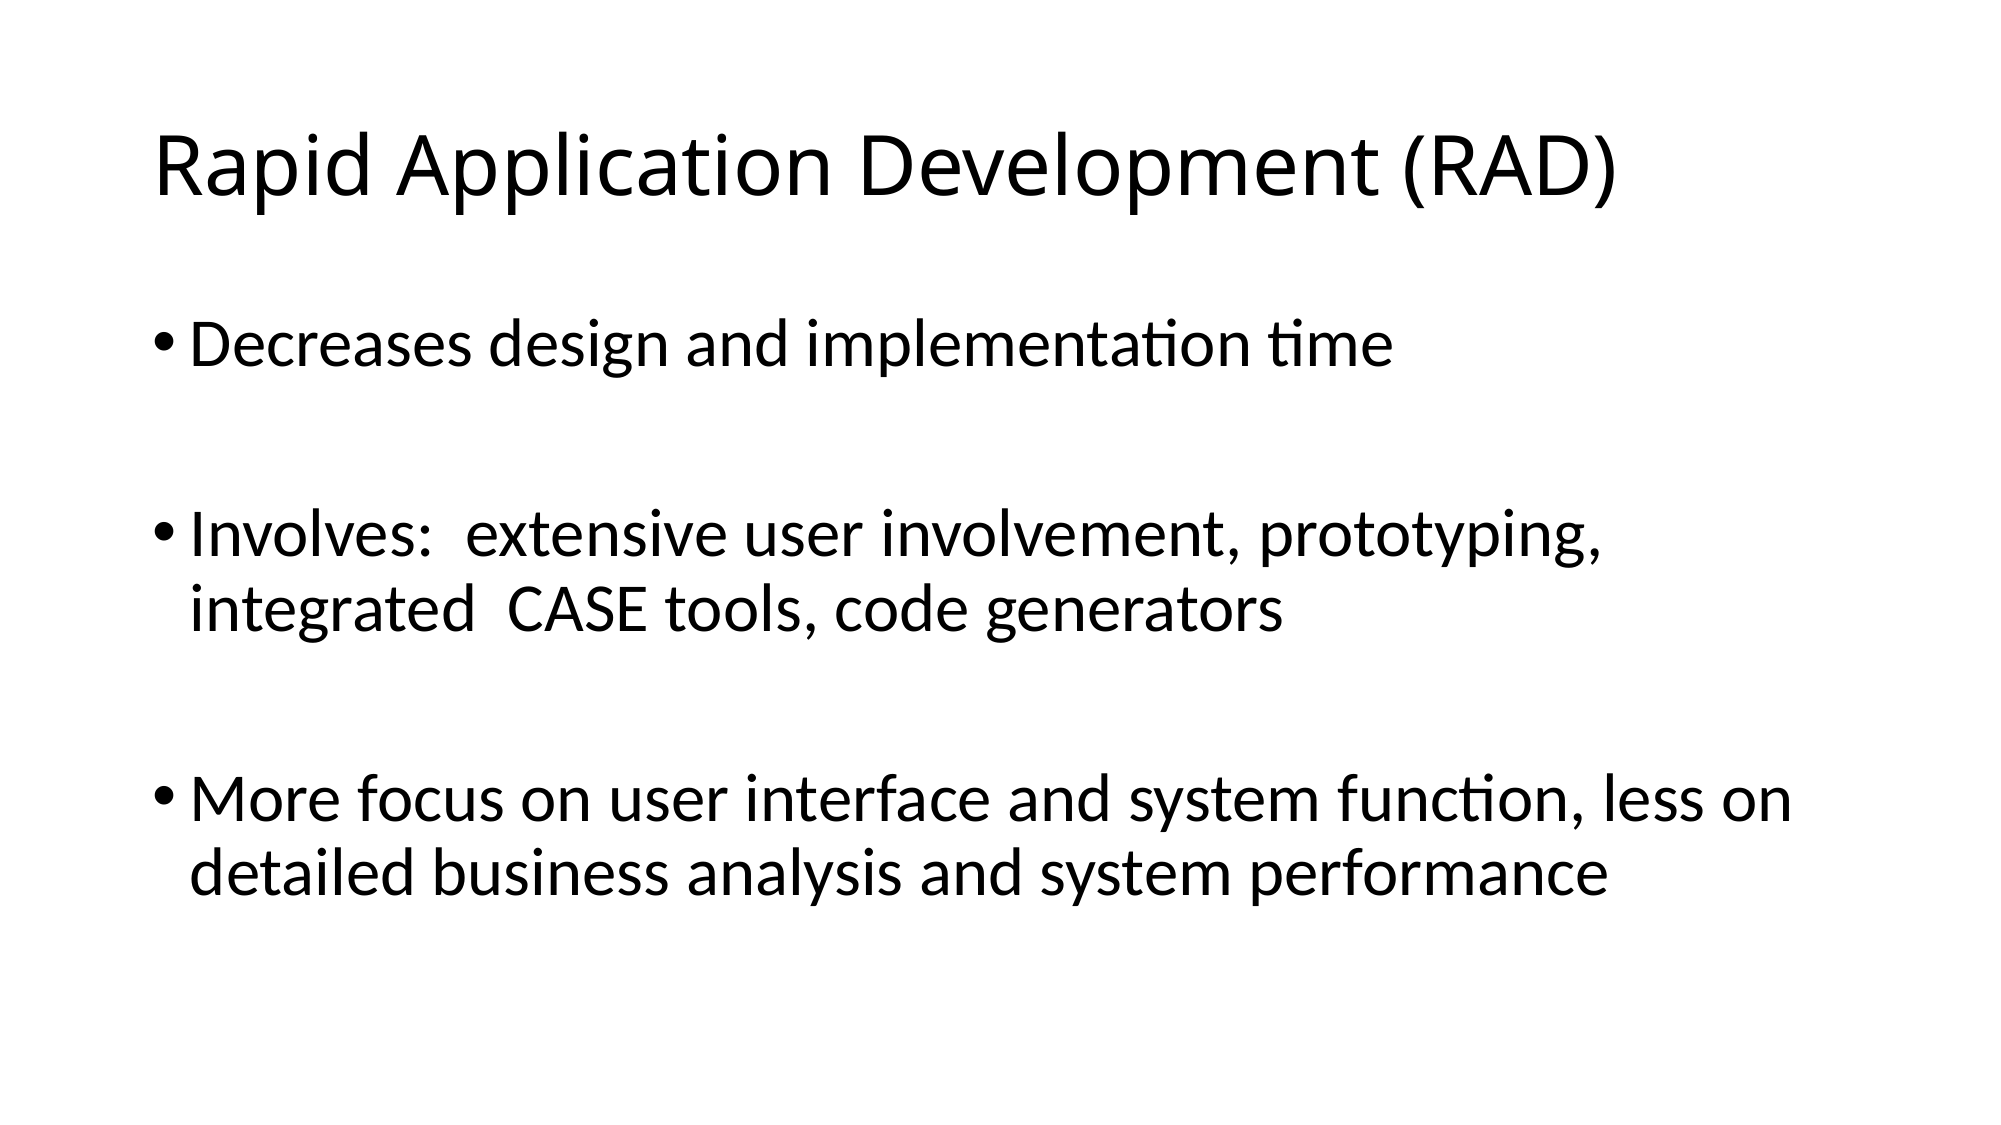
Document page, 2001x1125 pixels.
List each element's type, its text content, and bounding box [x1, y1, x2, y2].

list Decreases design and implementation time Involves: extensive user involvement, prototyping, integrated CASE tools, code generators More focus on user interface and system function, less on detailed business analysis and system performance [137, 299, 1863, 1042]
title Rapid Application Development (RAD) [137, 59, 1863, 278]
